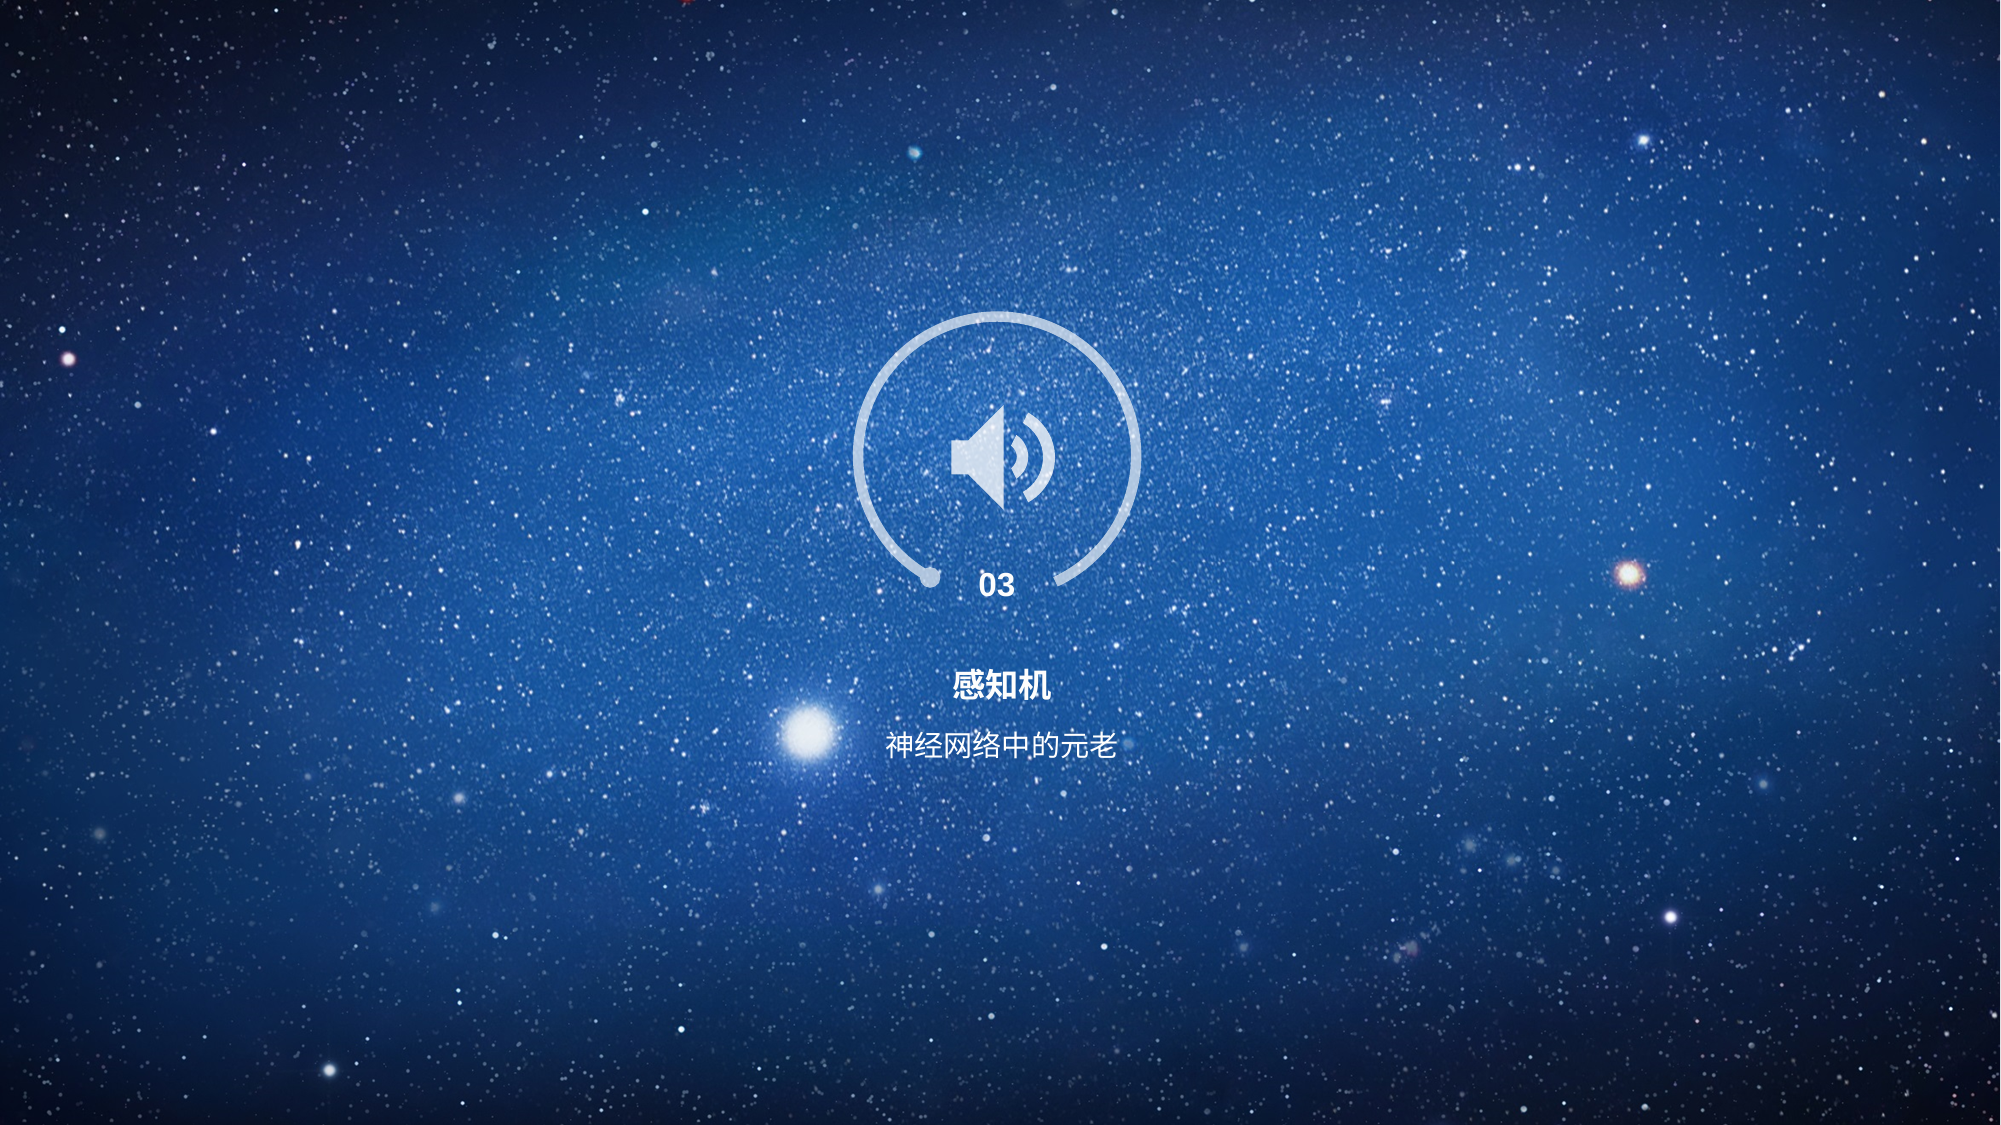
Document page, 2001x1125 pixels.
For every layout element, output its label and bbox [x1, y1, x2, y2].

text_box [831, 316, 1173, 763]
picture [0, 0, 2001, 1125]
